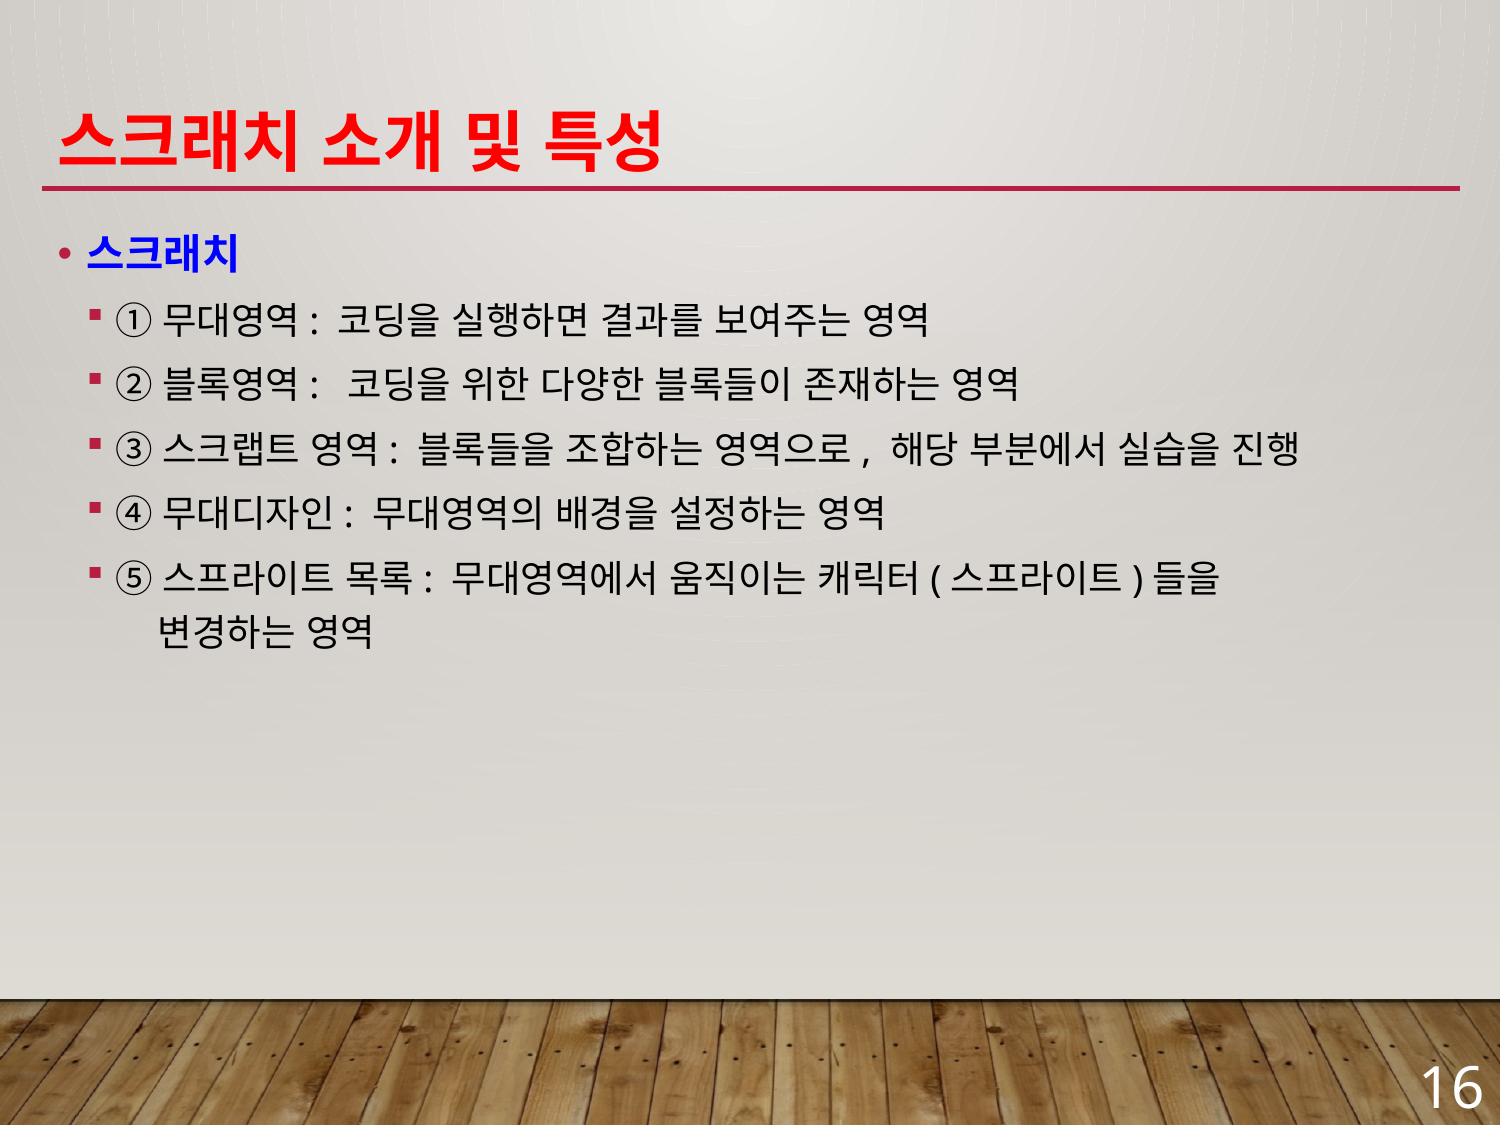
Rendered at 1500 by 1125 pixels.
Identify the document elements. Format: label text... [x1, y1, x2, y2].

slide_number 16 [1369, 1042, 1500, 1125]
picture [0, 999, 1500, 1125]
list 스크래치 ①무대영역: 코딩을 실행하면 결과를 보여주는 영역 ②블록영역: 코딩을 위한 다양한 블록들이 존재하는 영역 ③스크랩트 영역: 블록들을 조합하는 영역으로, 해당 부분에서 실습을 진행 ④무대디자인: 무대영역의 배경을 설정하는 영역 ⑤스프라이트 목록: 무대영역에서 움직이는 캐릭터(스프라이트)들을 변경하는 영역 [42, 210, 1461, 993]
title 스크래치 소개 및 특성 [42, 16, 1461, 189]
